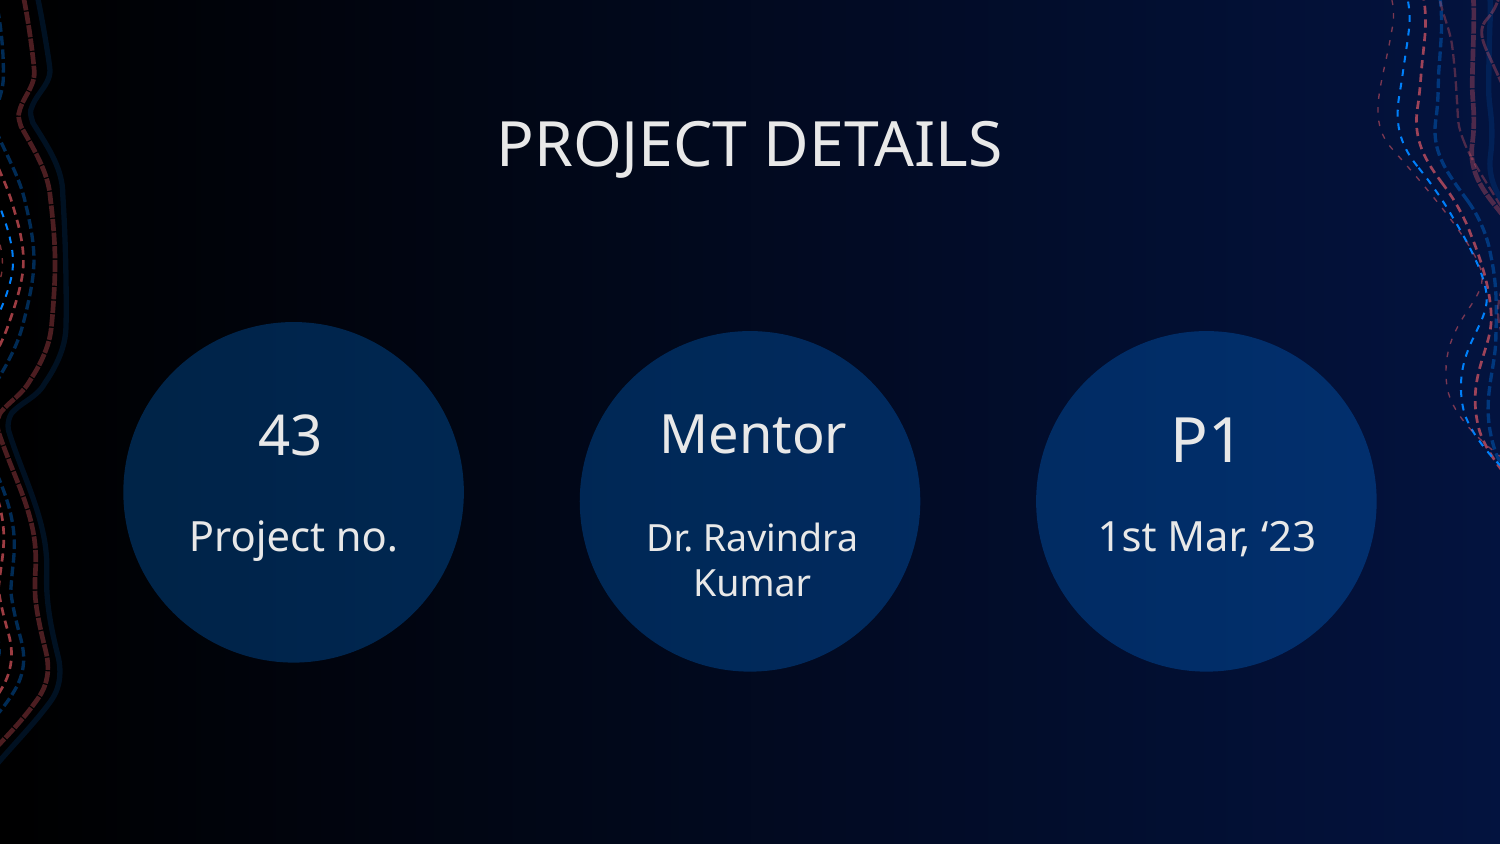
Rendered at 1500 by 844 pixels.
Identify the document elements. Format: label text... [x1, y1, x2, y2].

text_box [579, 330, 921, 672]
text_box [123, 321, 465, 663]
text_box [1035, 330, 1377, 672]
title PROJECT DETAILS [118, 88, 1382, 192]
